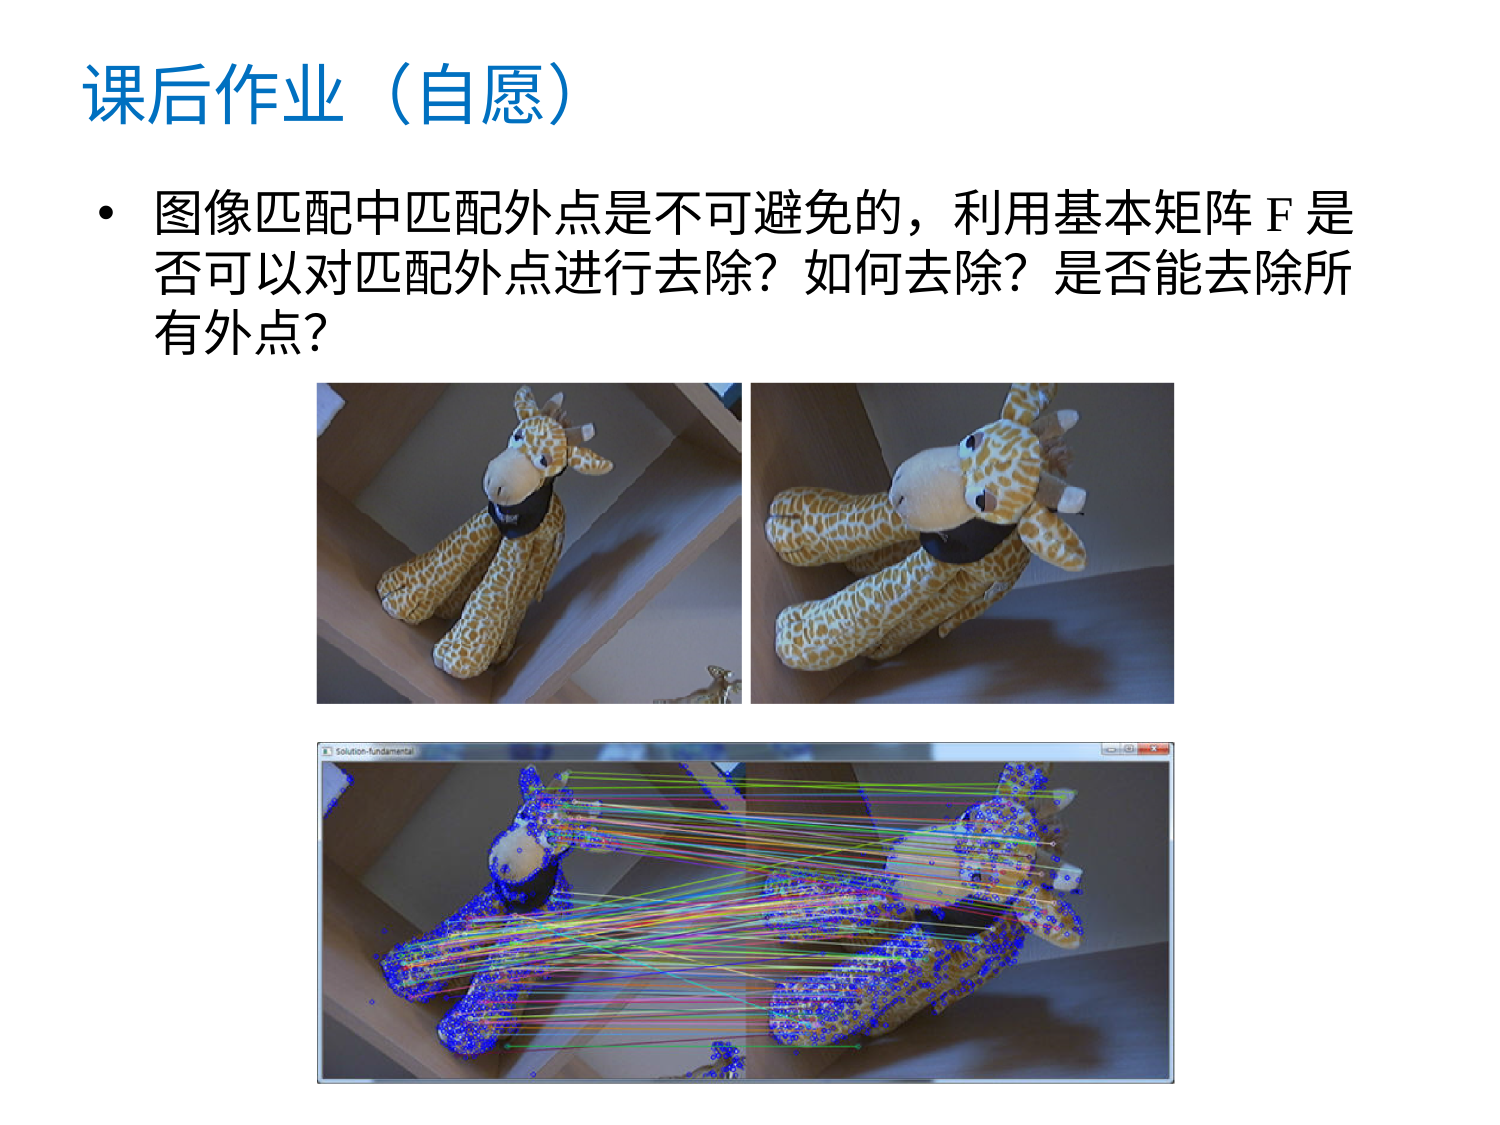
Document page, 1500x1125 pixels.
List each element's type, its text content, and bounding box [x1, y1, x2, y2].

title 课后作业（自愿） [64, 54, 1415, 185]
text_box 图像匹配中匹配外点是不可避免的，利用基本矩阵F是否可以对匹配外点进行去除？如何去除？是否能去除所有外点？ [82, 174, 1398, 423]
picture [315, 381, 1176, 704]
picture [315, 739, 1176, 1084]
